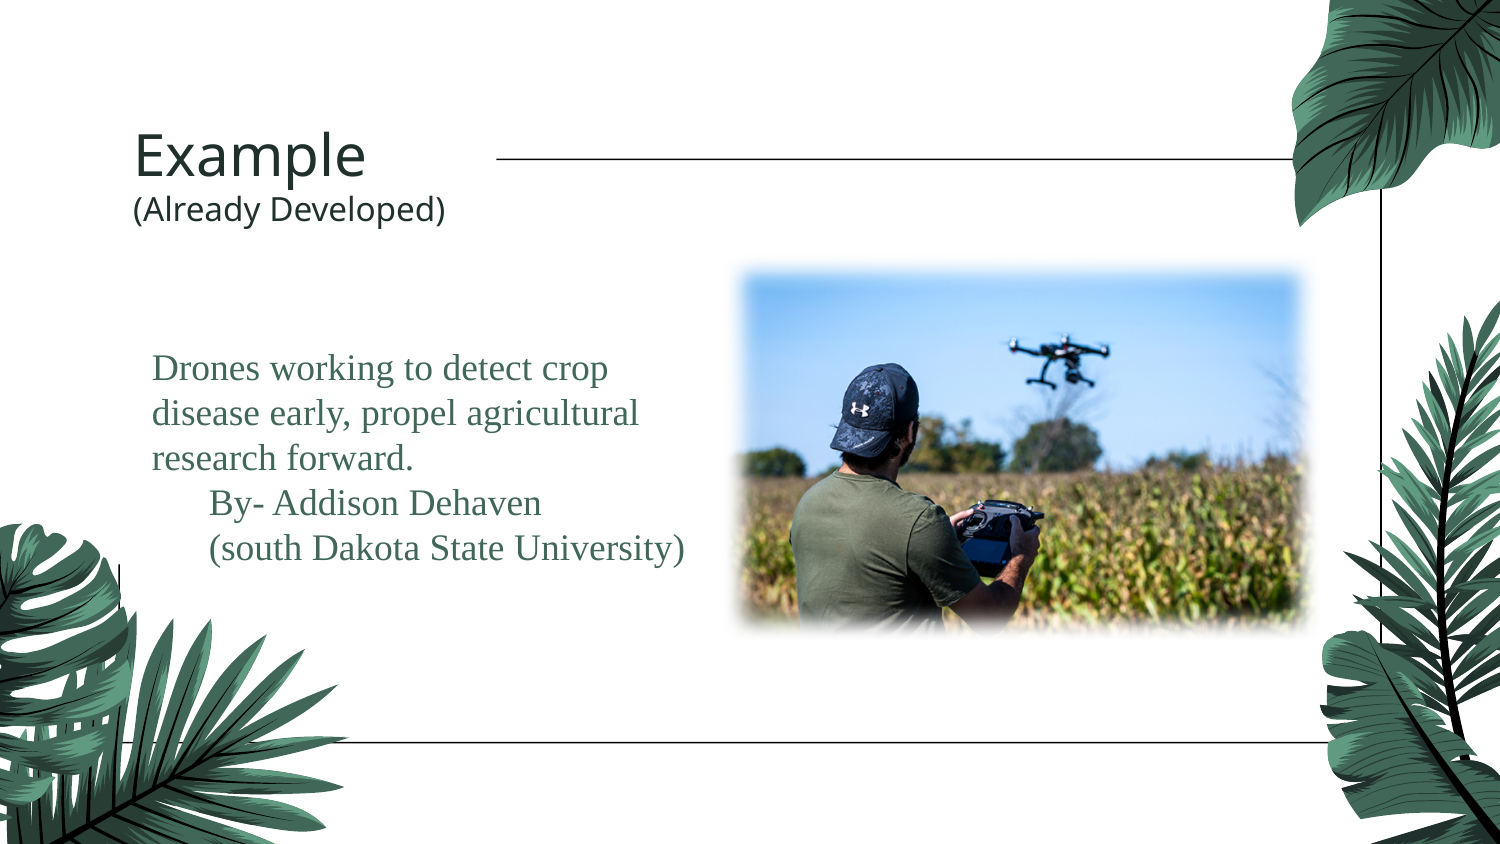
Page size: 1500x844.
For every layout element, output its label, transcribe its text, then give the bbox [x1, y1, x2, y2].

title Example (Already Developed) [118, 103, 782, 266]
picture [723, 253, 1320, 642]
subtitle Drones working to detect crop disease early, propel agricultural research forward. By- Addison Dehaven (south Dakota State University) [118, 278, 718, 631]
